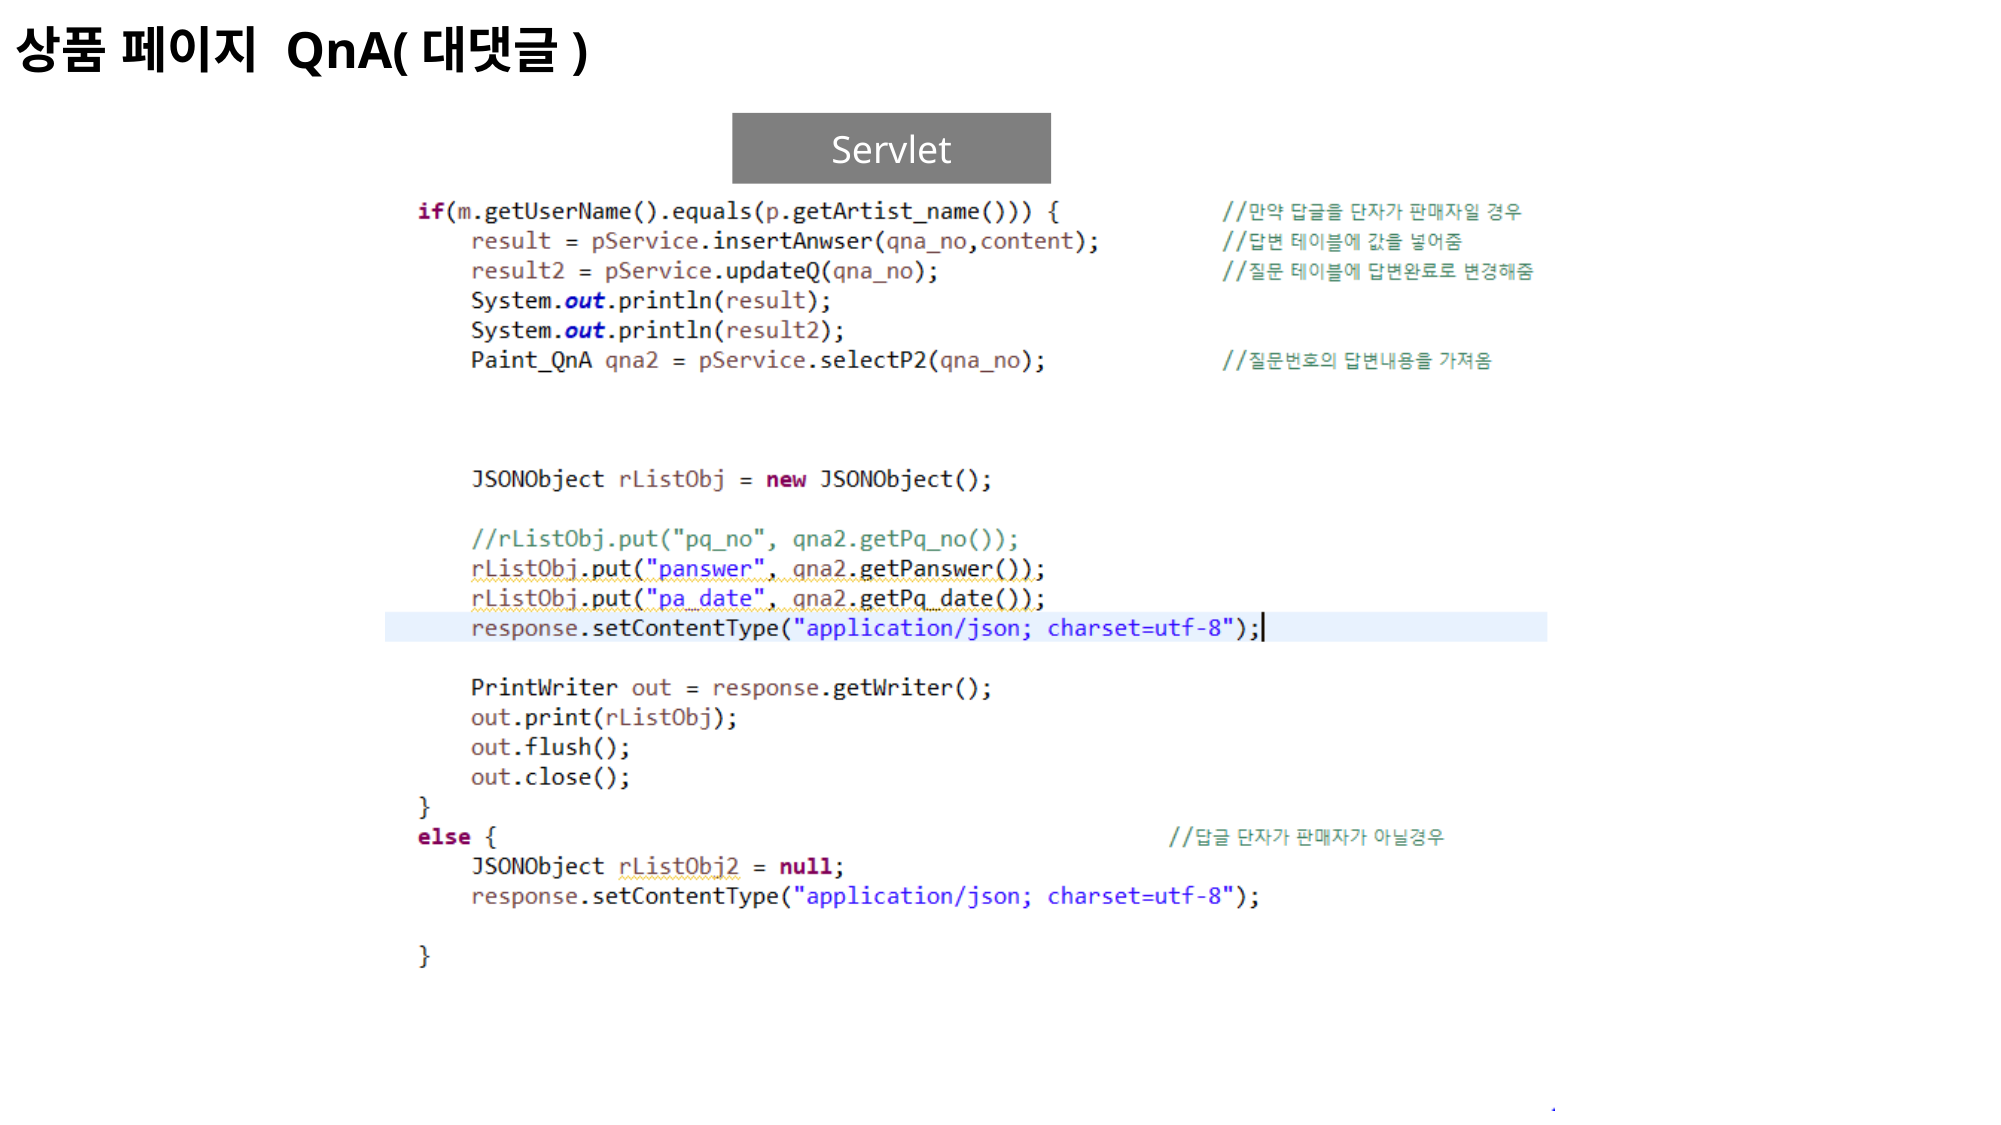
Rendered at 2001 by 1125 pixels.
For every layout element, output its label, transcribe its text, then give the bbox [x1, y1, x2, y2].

text_box Servlet [732, 112, 1052, 168]
picture [385, 169, 1556, 1111]
text_box 상품 페이지 QnA(대댓글) [0, 11, 1875, 112]
